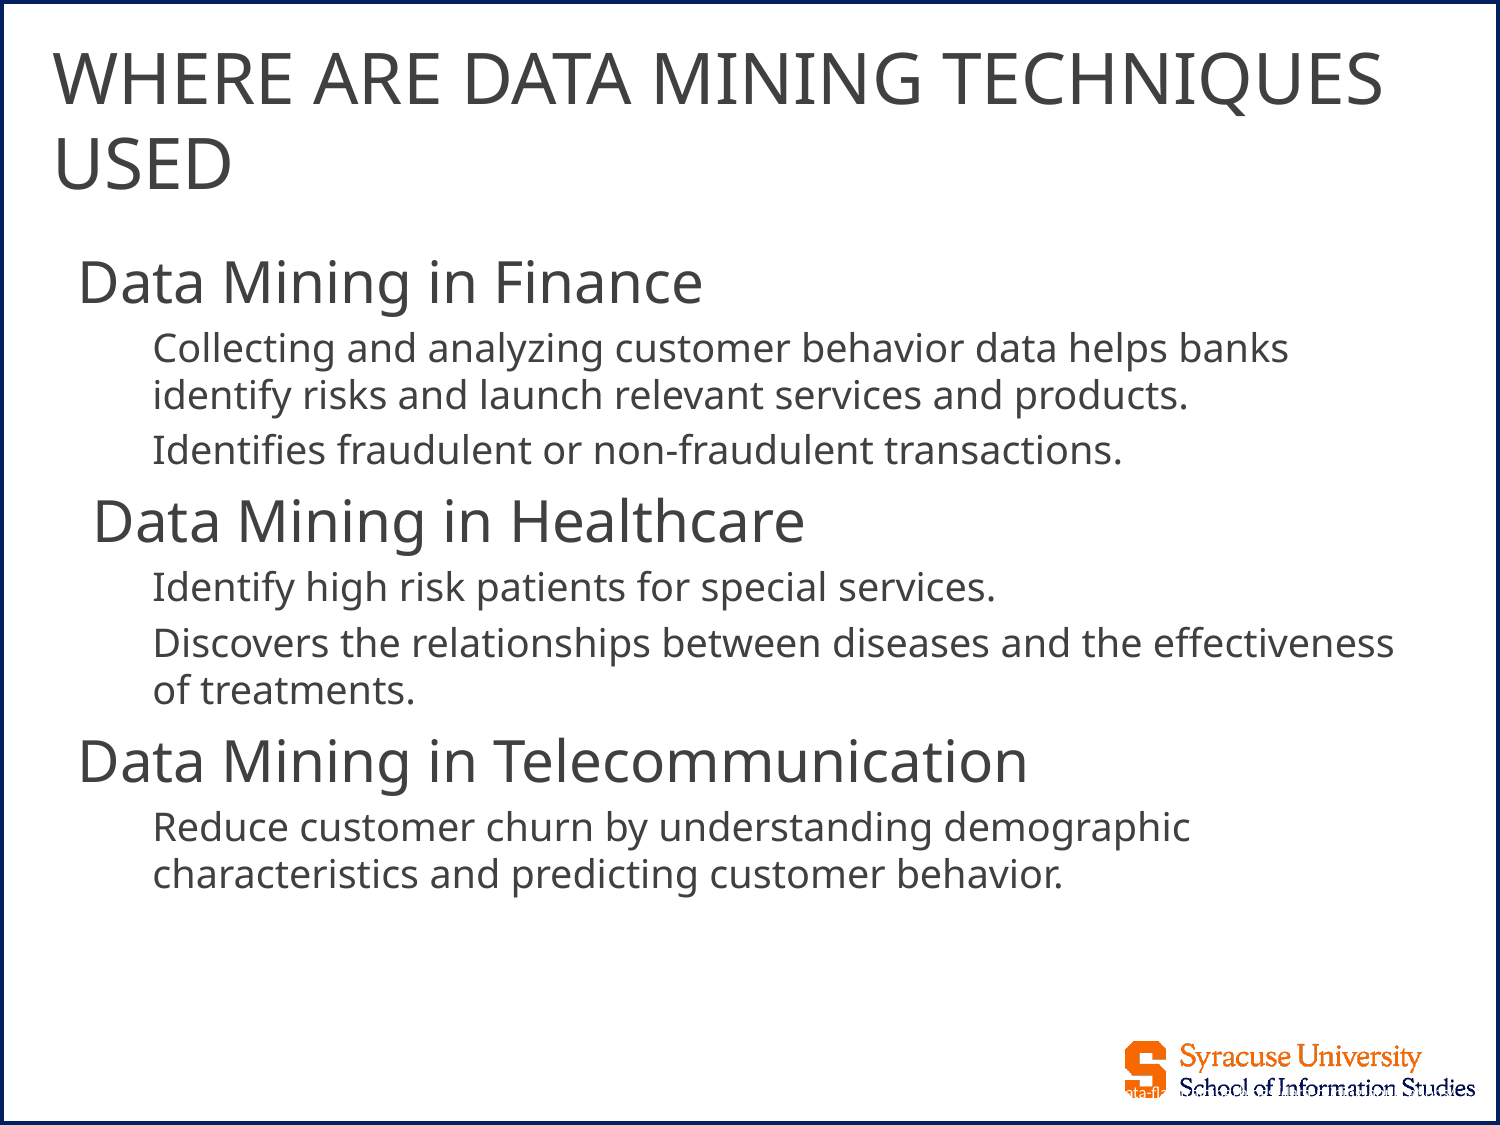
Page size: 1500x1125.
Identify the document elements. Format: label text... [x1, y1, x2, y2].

list Data Mining in Finance Collecting and analyzing customer behavior data helps banks identify risks and launch relevant services and products. Identifies fraudulent or non-fraudulent transactions. Data Mining in Healthcare Identify high risk patients for special services. Discovers the relationships between diseases and the effectiveness of treatments. Data Mining in Telecommunication Reduce customer churn by understanding demographic characteristics and predicting customer behavior. [62, 237, 1413, 980]
picture [1125, 1041, 1475, 1074]
text_box https://data-flair.training/blogs/data-mining-applications/ [1049, 1074, 1500, 1110]
title WHERE ARE DATA MINING TECHNIQUES USED [37, 24, 1463, 213]
